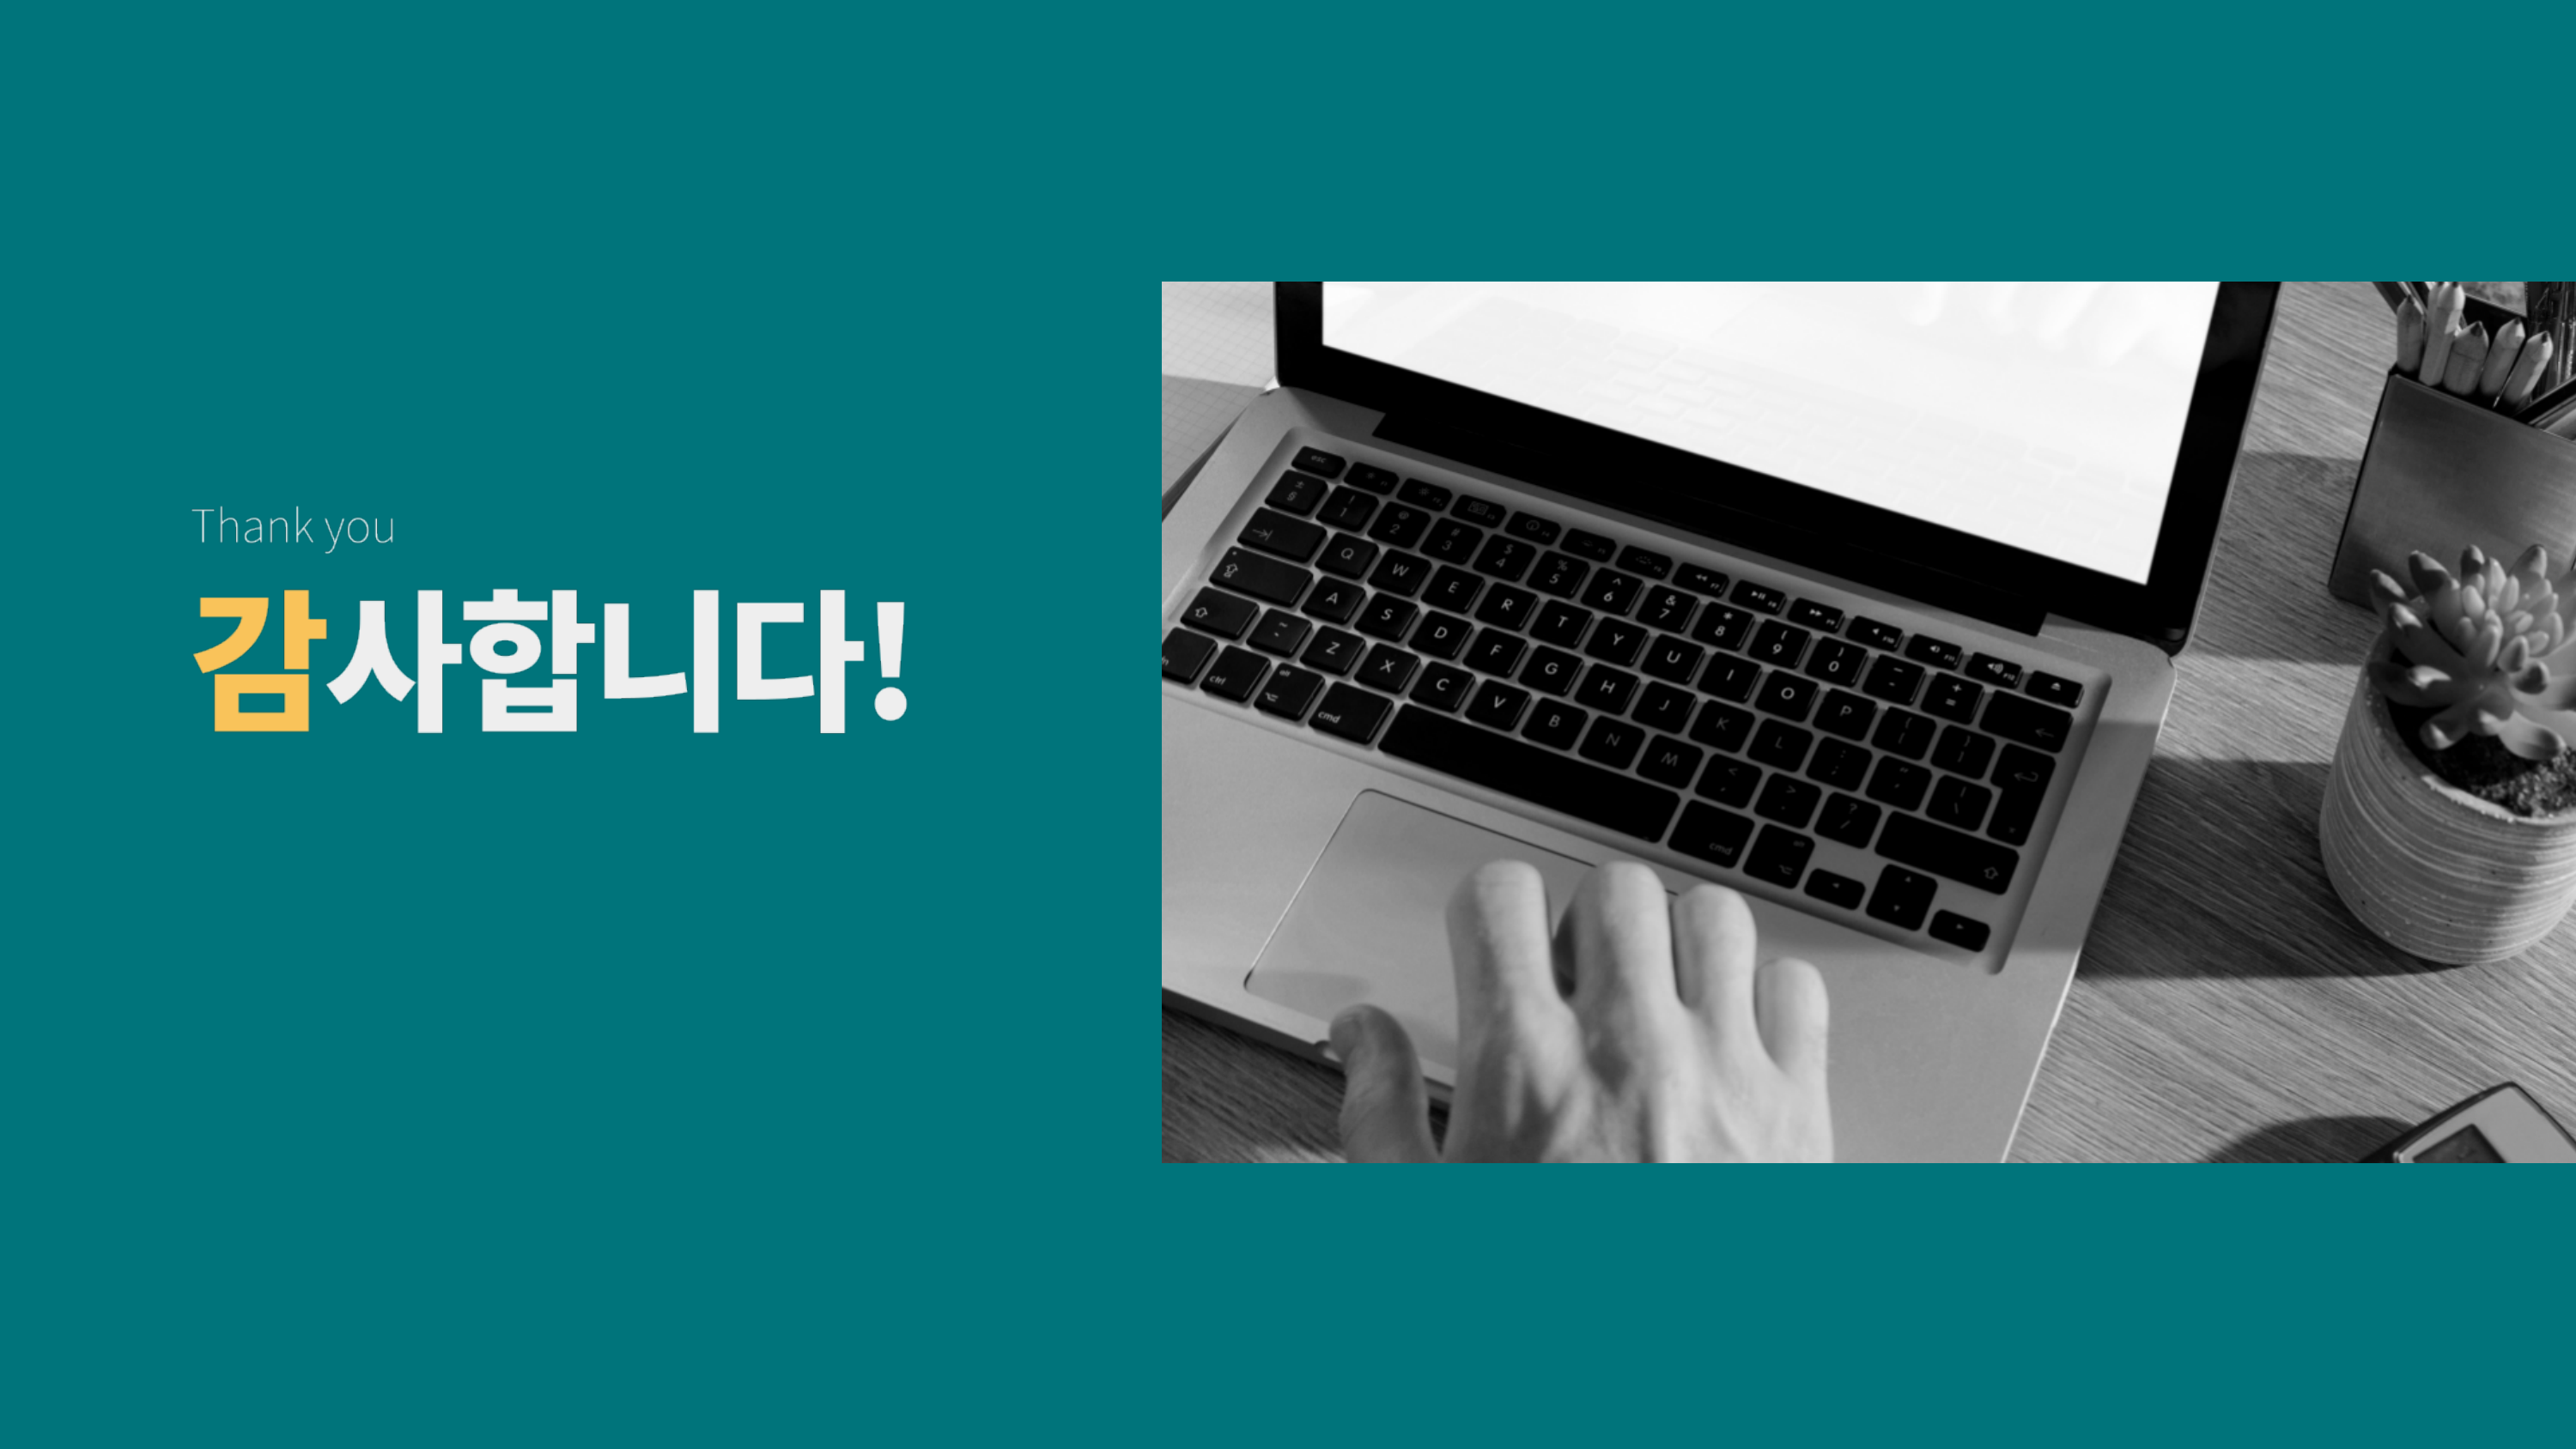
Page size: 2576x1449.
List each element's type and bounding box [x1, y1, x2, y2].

text_box [1162, 281, 2576, 1163]
picture [167, 485, 998, 802]
